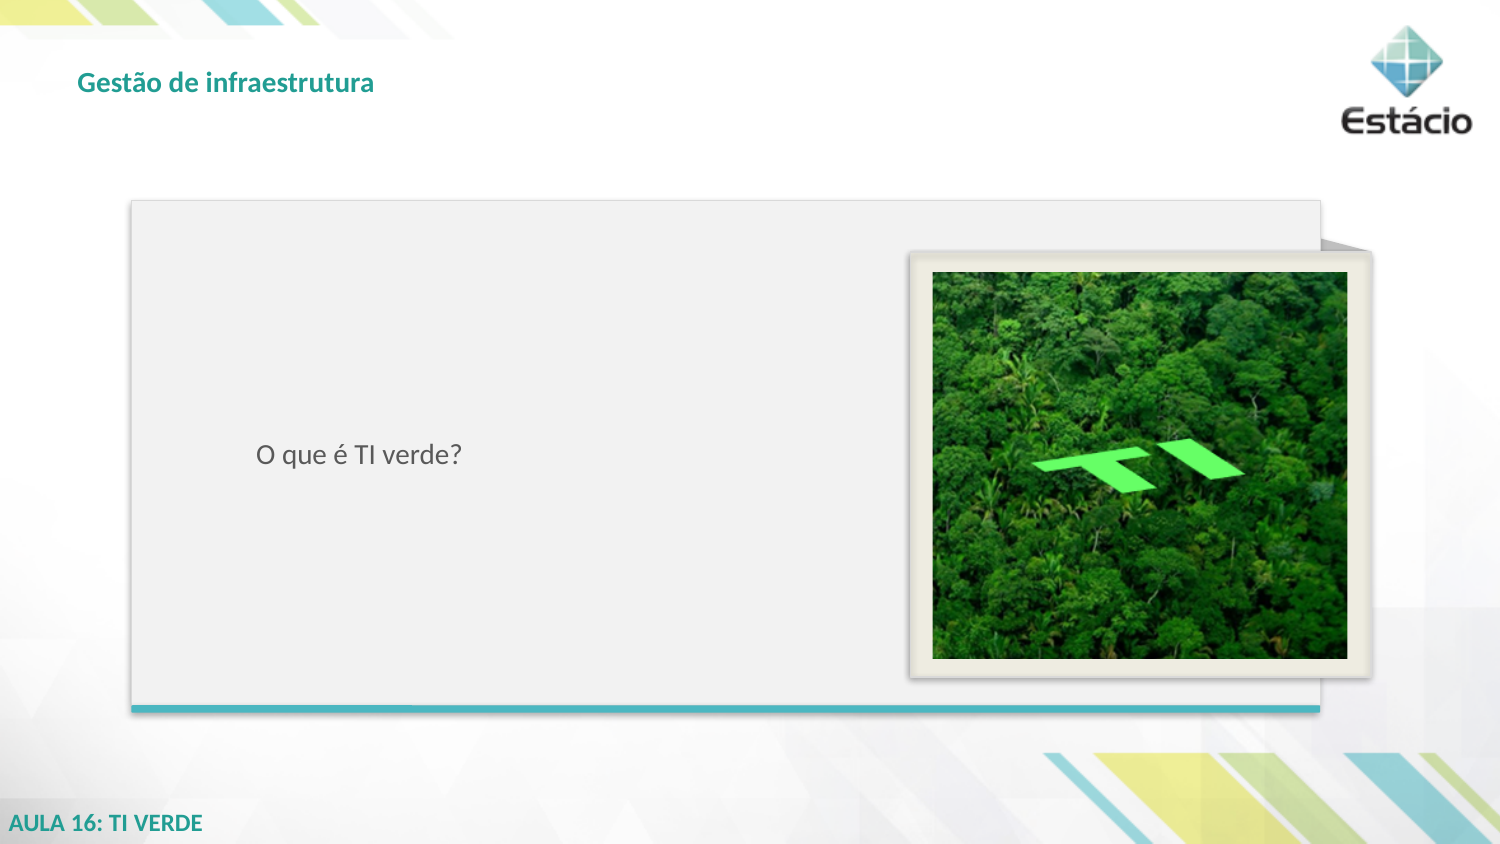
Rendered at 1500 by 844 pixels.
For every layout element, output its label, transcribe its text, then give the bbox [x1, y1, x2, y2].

text_box O que é TI verde? [241, 427, 755, 478]
picture [0, 0, 1500, 844]
text_box [131, 200, 1321, 704]
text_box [910, 251, 1372, 678]
text_box [130, 704, 1321, 714]
text_box [1324, 238, 1364, 249]
